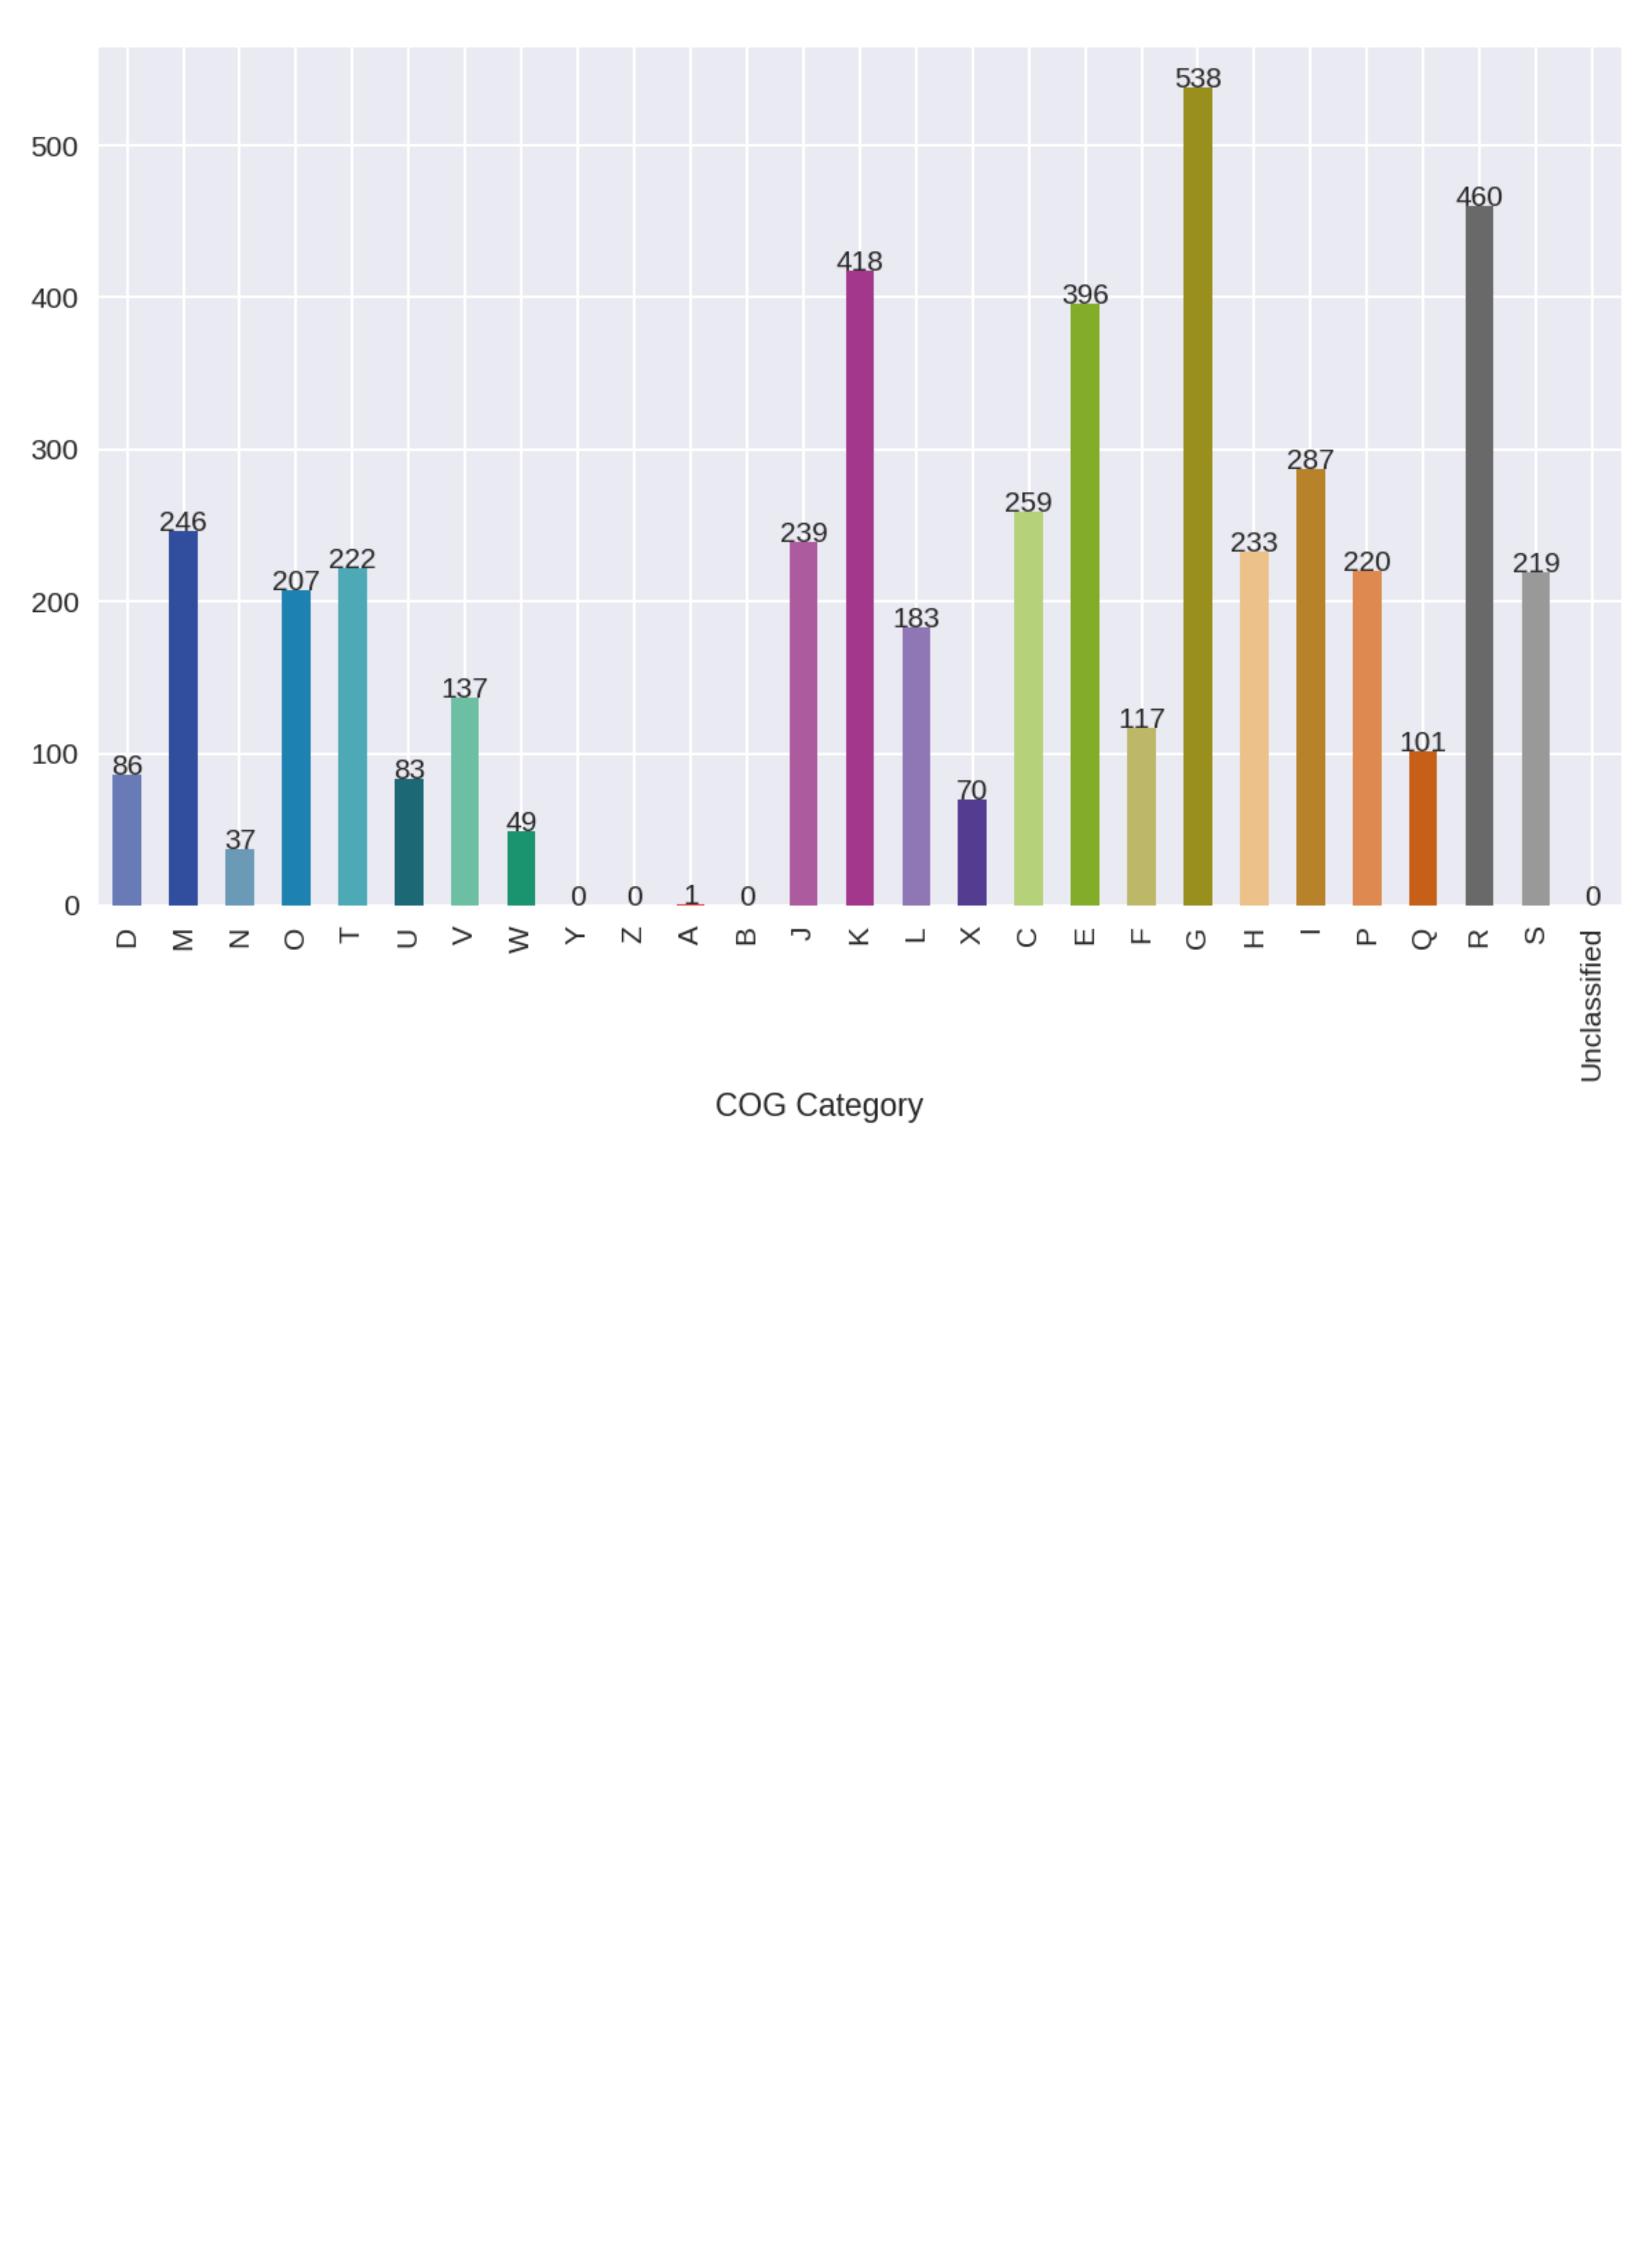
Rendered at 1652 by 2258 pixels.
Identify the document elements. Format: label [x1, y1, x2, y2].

picture [27, 39, 1630, 1127]
